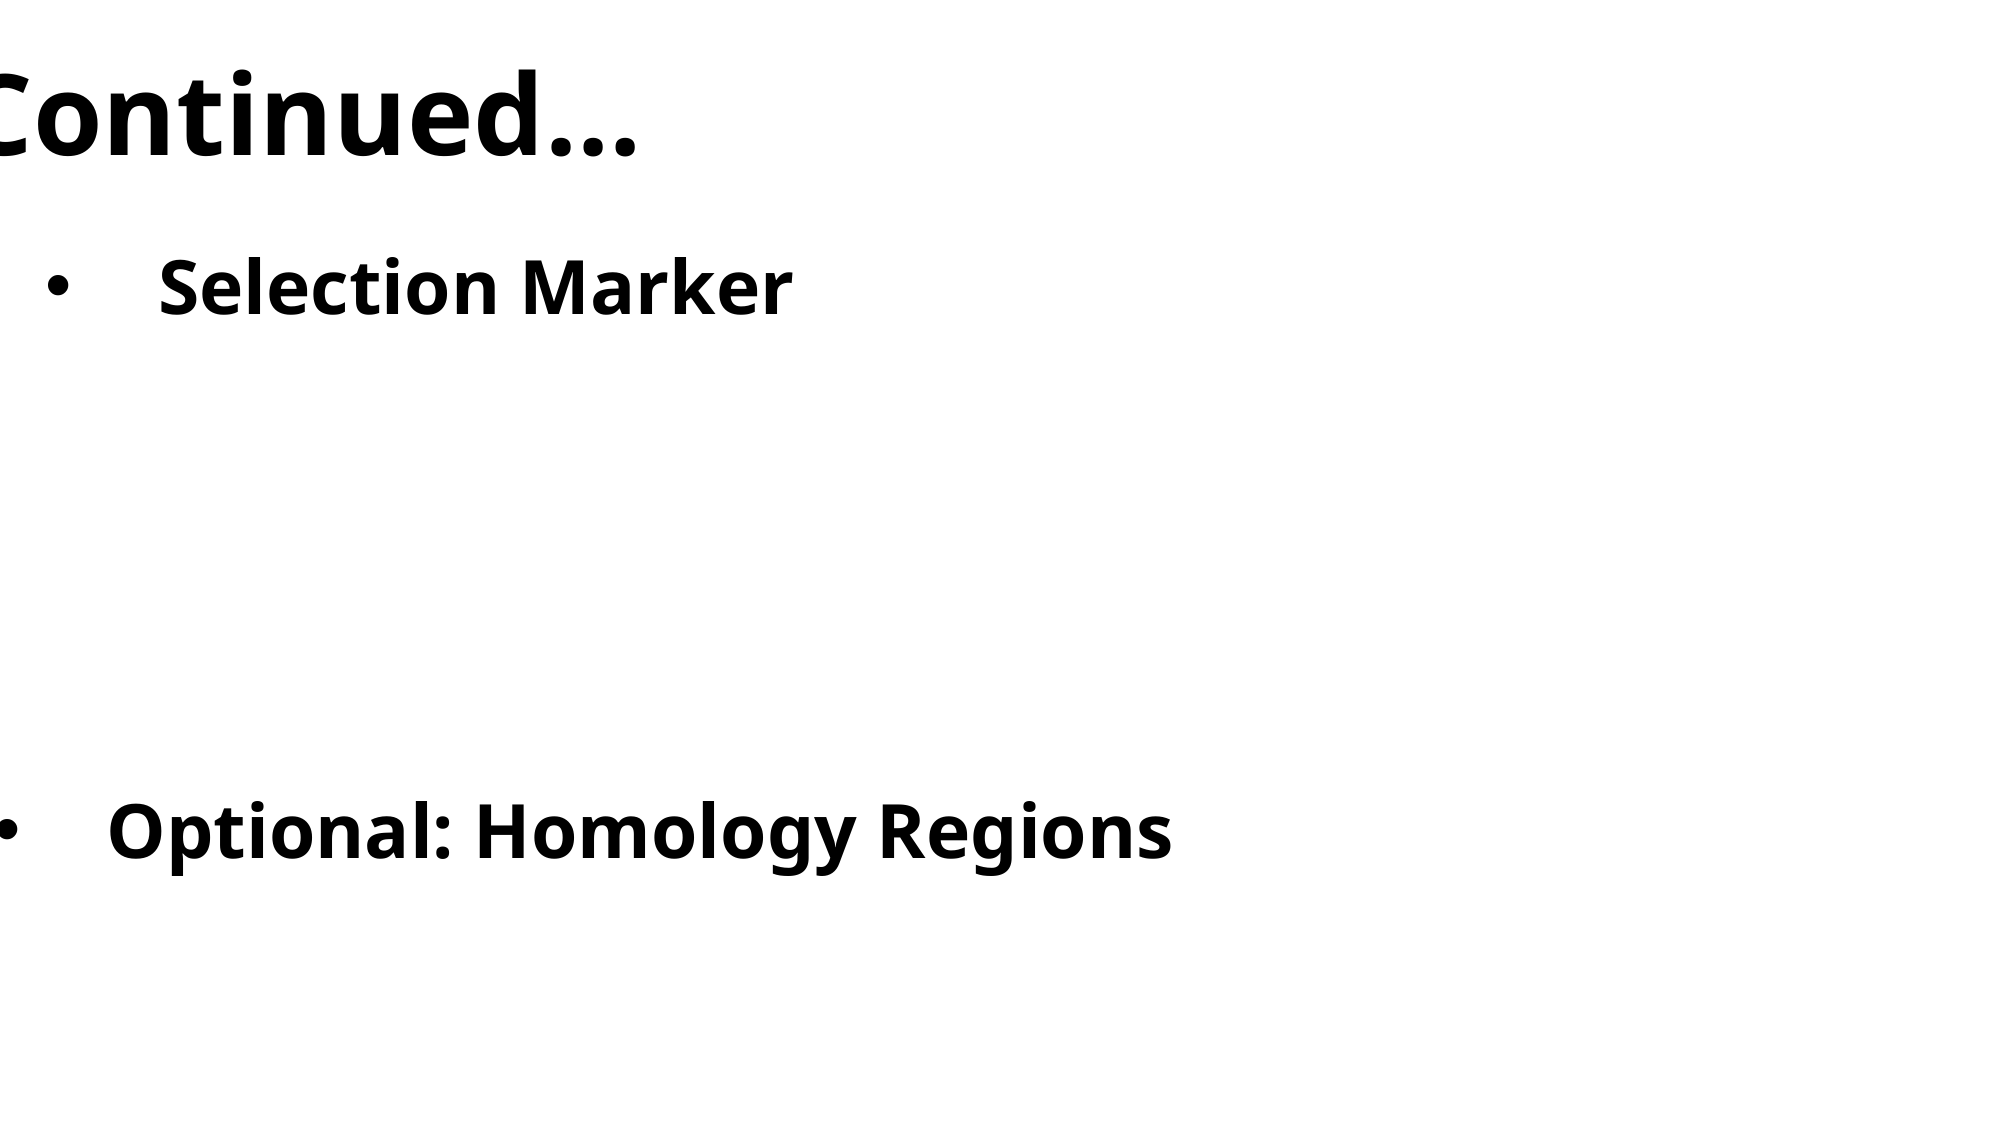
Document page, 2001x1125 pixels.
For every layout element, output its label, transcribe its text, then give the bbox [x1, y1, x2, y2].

text_box Optional: Homology Regions [0, 776, 1190, 881]
text_box Continued… [0, 35, 657, 230]
text_box Selection Marker [31, 232, 810, 337]
